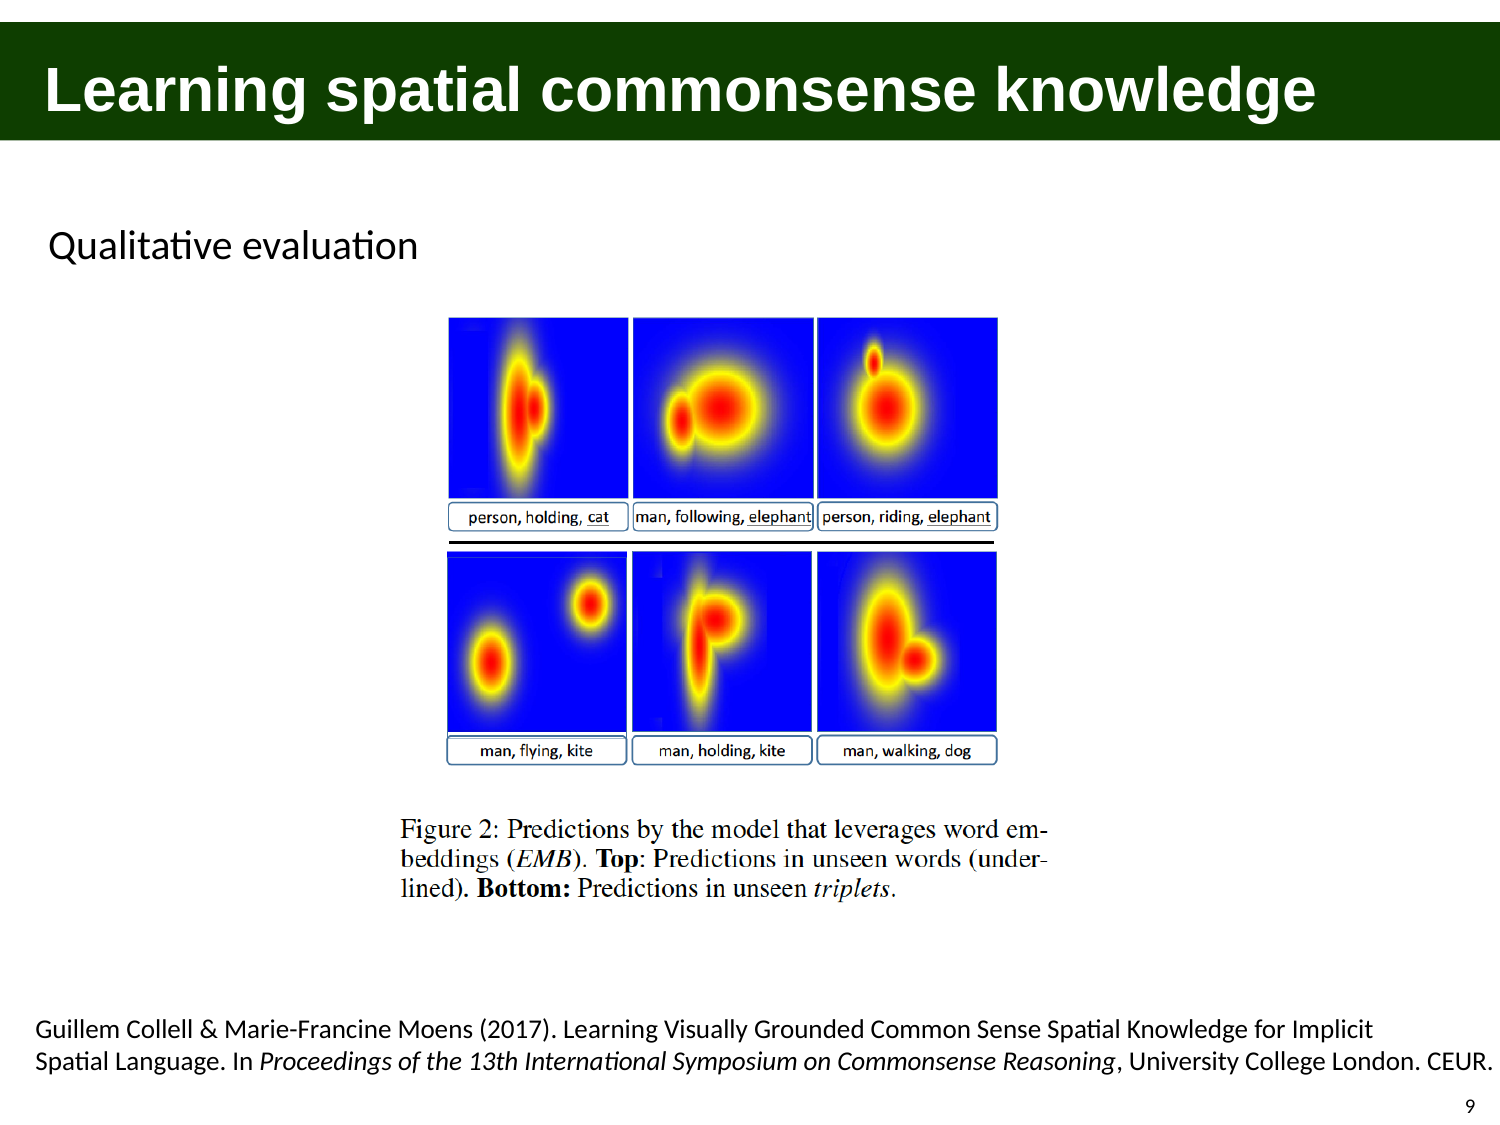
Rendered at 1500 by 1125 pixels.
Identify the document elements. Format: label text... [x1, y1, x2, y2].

text_box Qualitative evaluation [40, 210, 427, 276]
picture [395, 296, 1059, 909]
text_box 9 [1332, 1085, 1483, 1125]
text_box Guillem Collell & Marie-Francine Moens (2017). Learning Visually Grounded Common Sense Spatial Knowledge for Implicit Spatial Language. In Proceedings of the 13th International Symposium on Commonsense Reasoning, University College London. CEUR. [27, 1003, 1500, 1084]
title Learning spatial commonsense knowledge [36, 4, 1435, 169]
